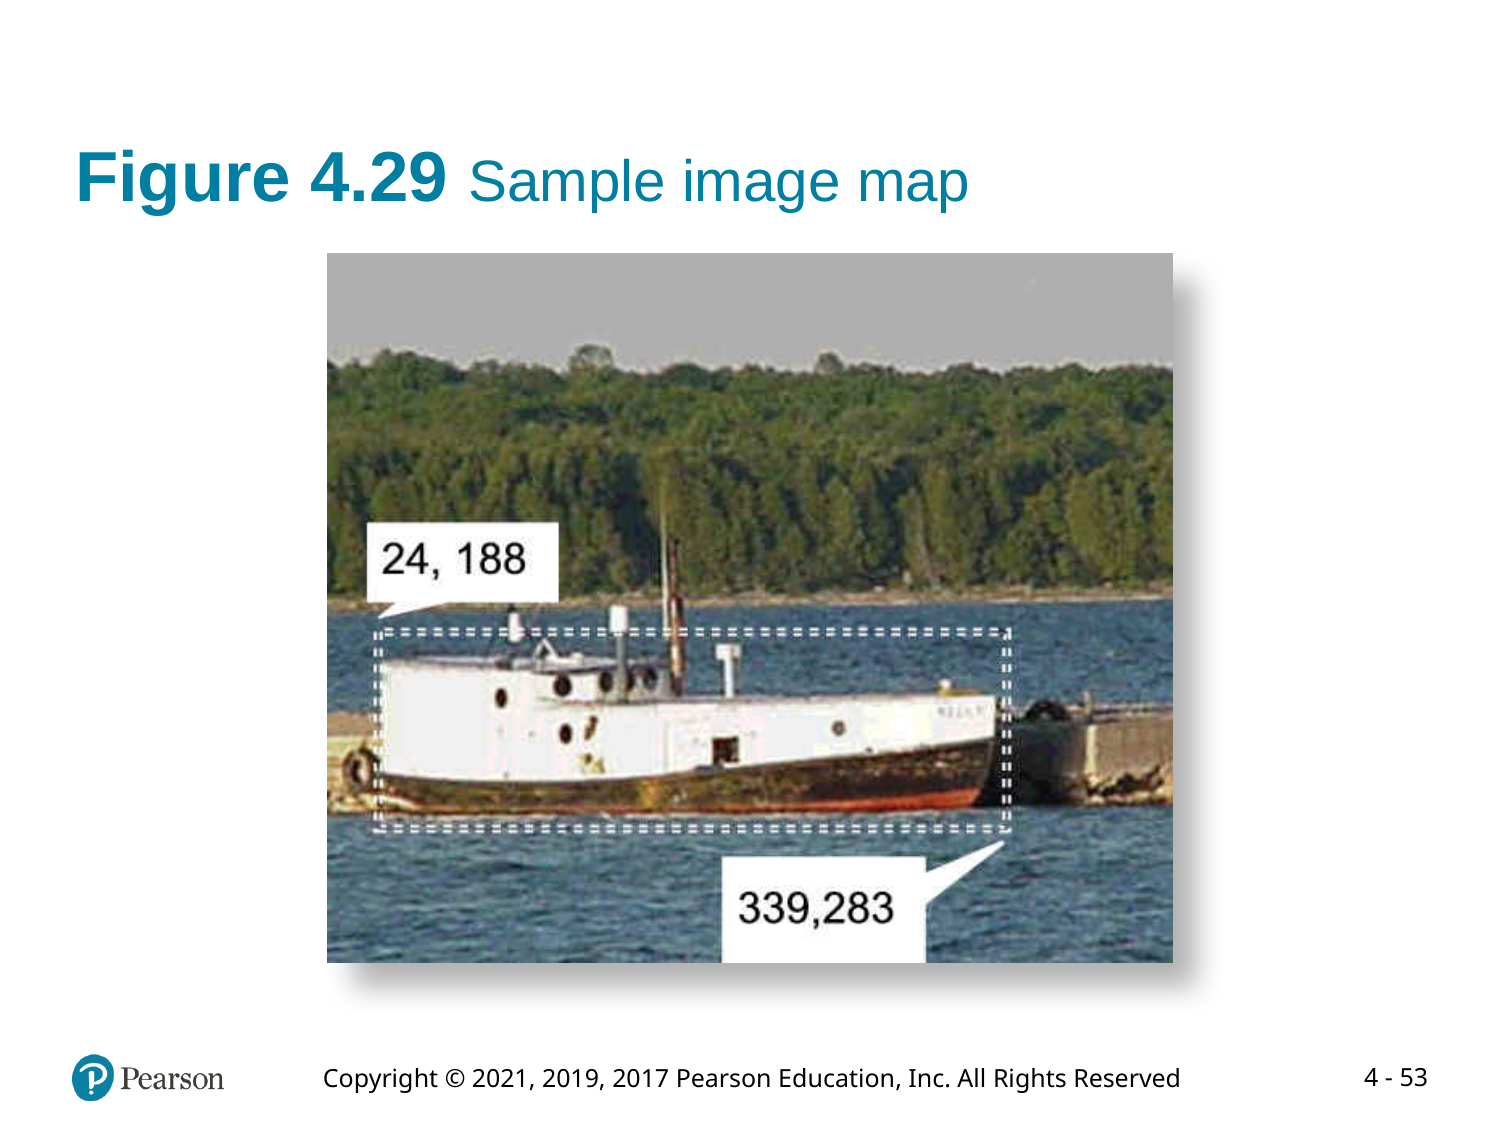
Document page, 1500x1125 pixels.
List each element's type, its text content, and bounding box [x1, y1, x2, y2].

picture [81, 1064, 107, 1089]
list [326, 253, 1173, 963]
title Figure 4.29 Sample image map [75, 35, 1425, 216]
picture [72, 1054, 89, 1072]
picture [99, 1054, 224, 1101]
picture [72, 1087, 83, 1101]
